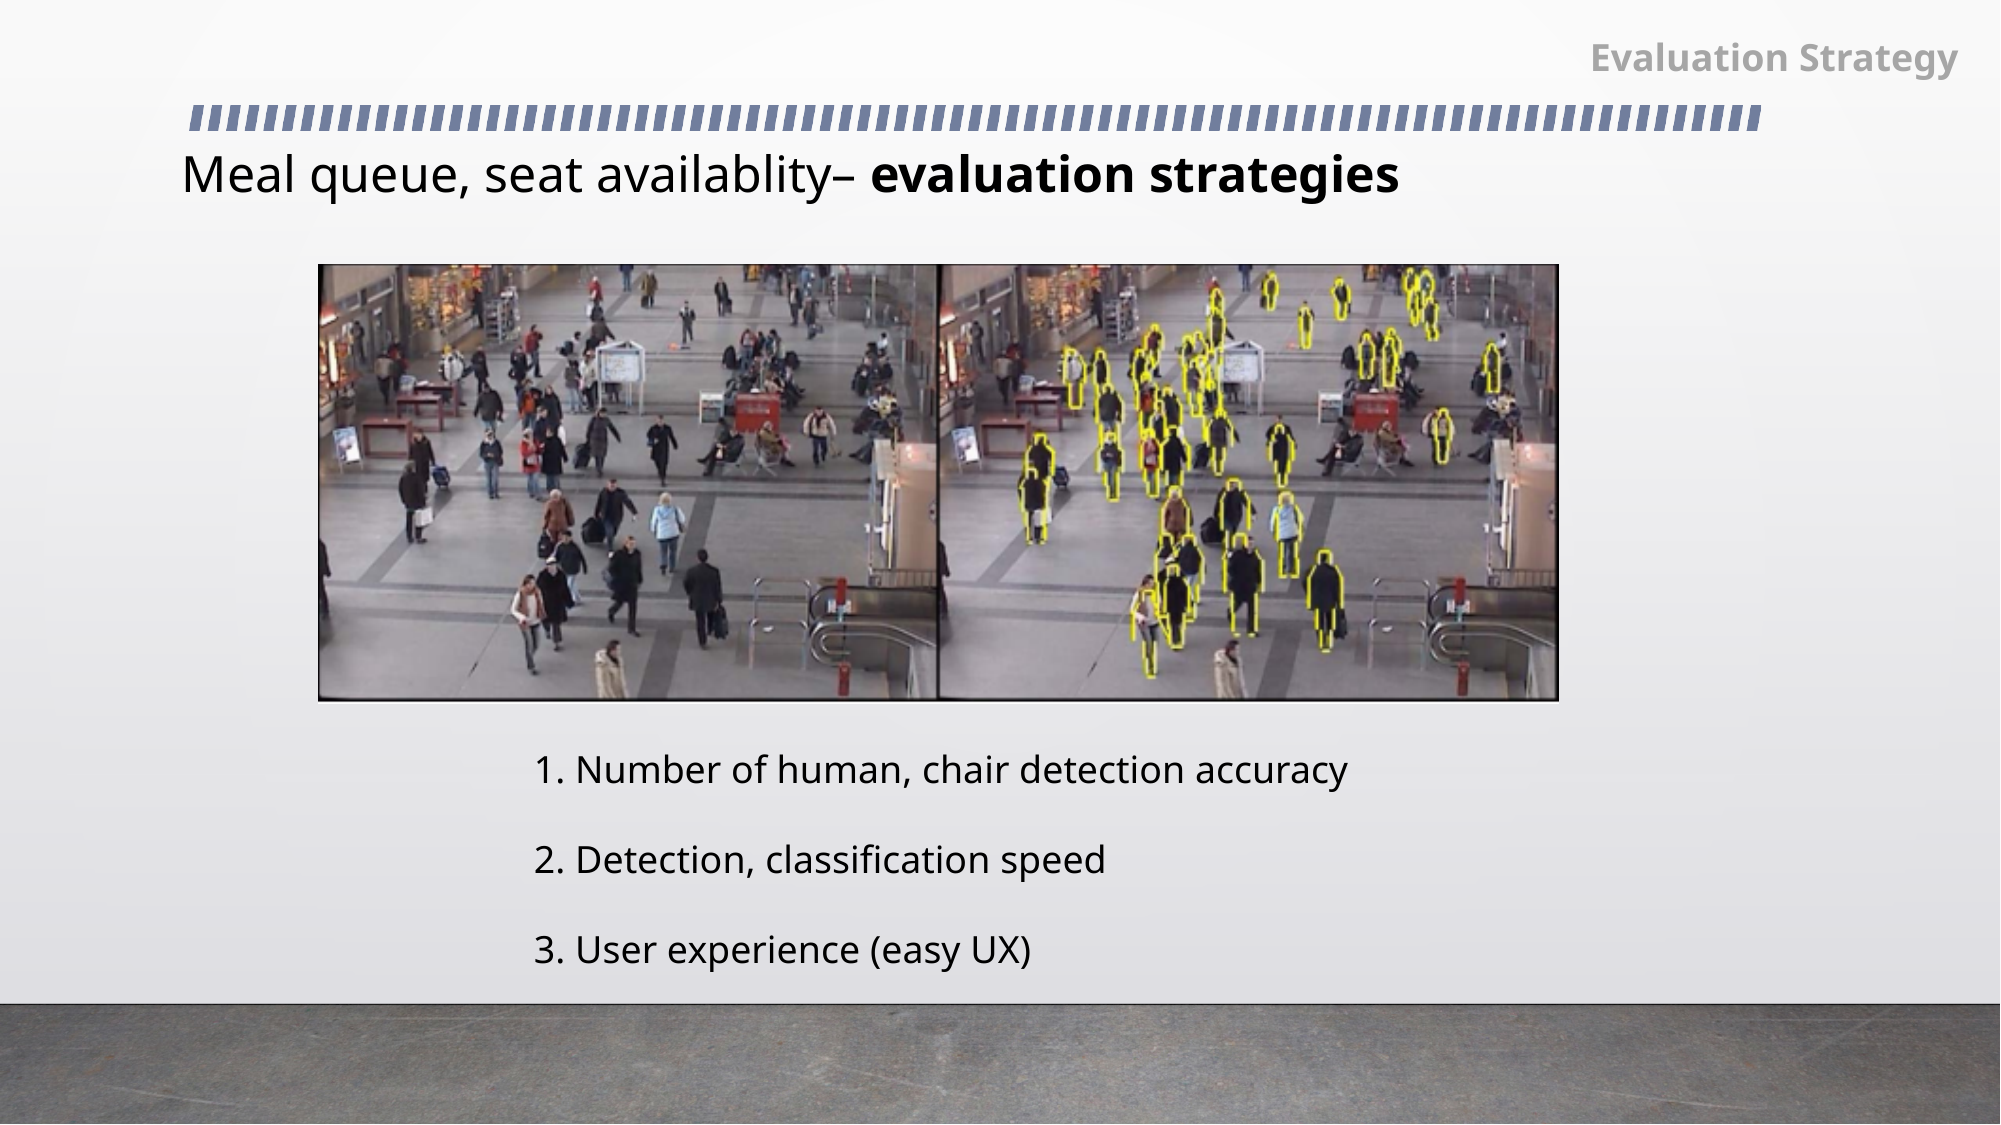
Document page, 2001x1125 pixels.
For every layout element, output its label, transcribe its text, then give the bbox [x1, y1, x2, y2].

picture [0, 1004, 2000, 1124]
picture [318, 264, 1559, 704]
text_box Evaluation Strategy [1574, 26, 2000, 86]
text_box Meal queue, seat availablity– evaluation strategies [167, 134, 2000, 210]
text_box 1. Number of human, chair detection accuracy 2. Detection, classification speed 3. User experience (easy UX) [519, 738, 1481, 979]
